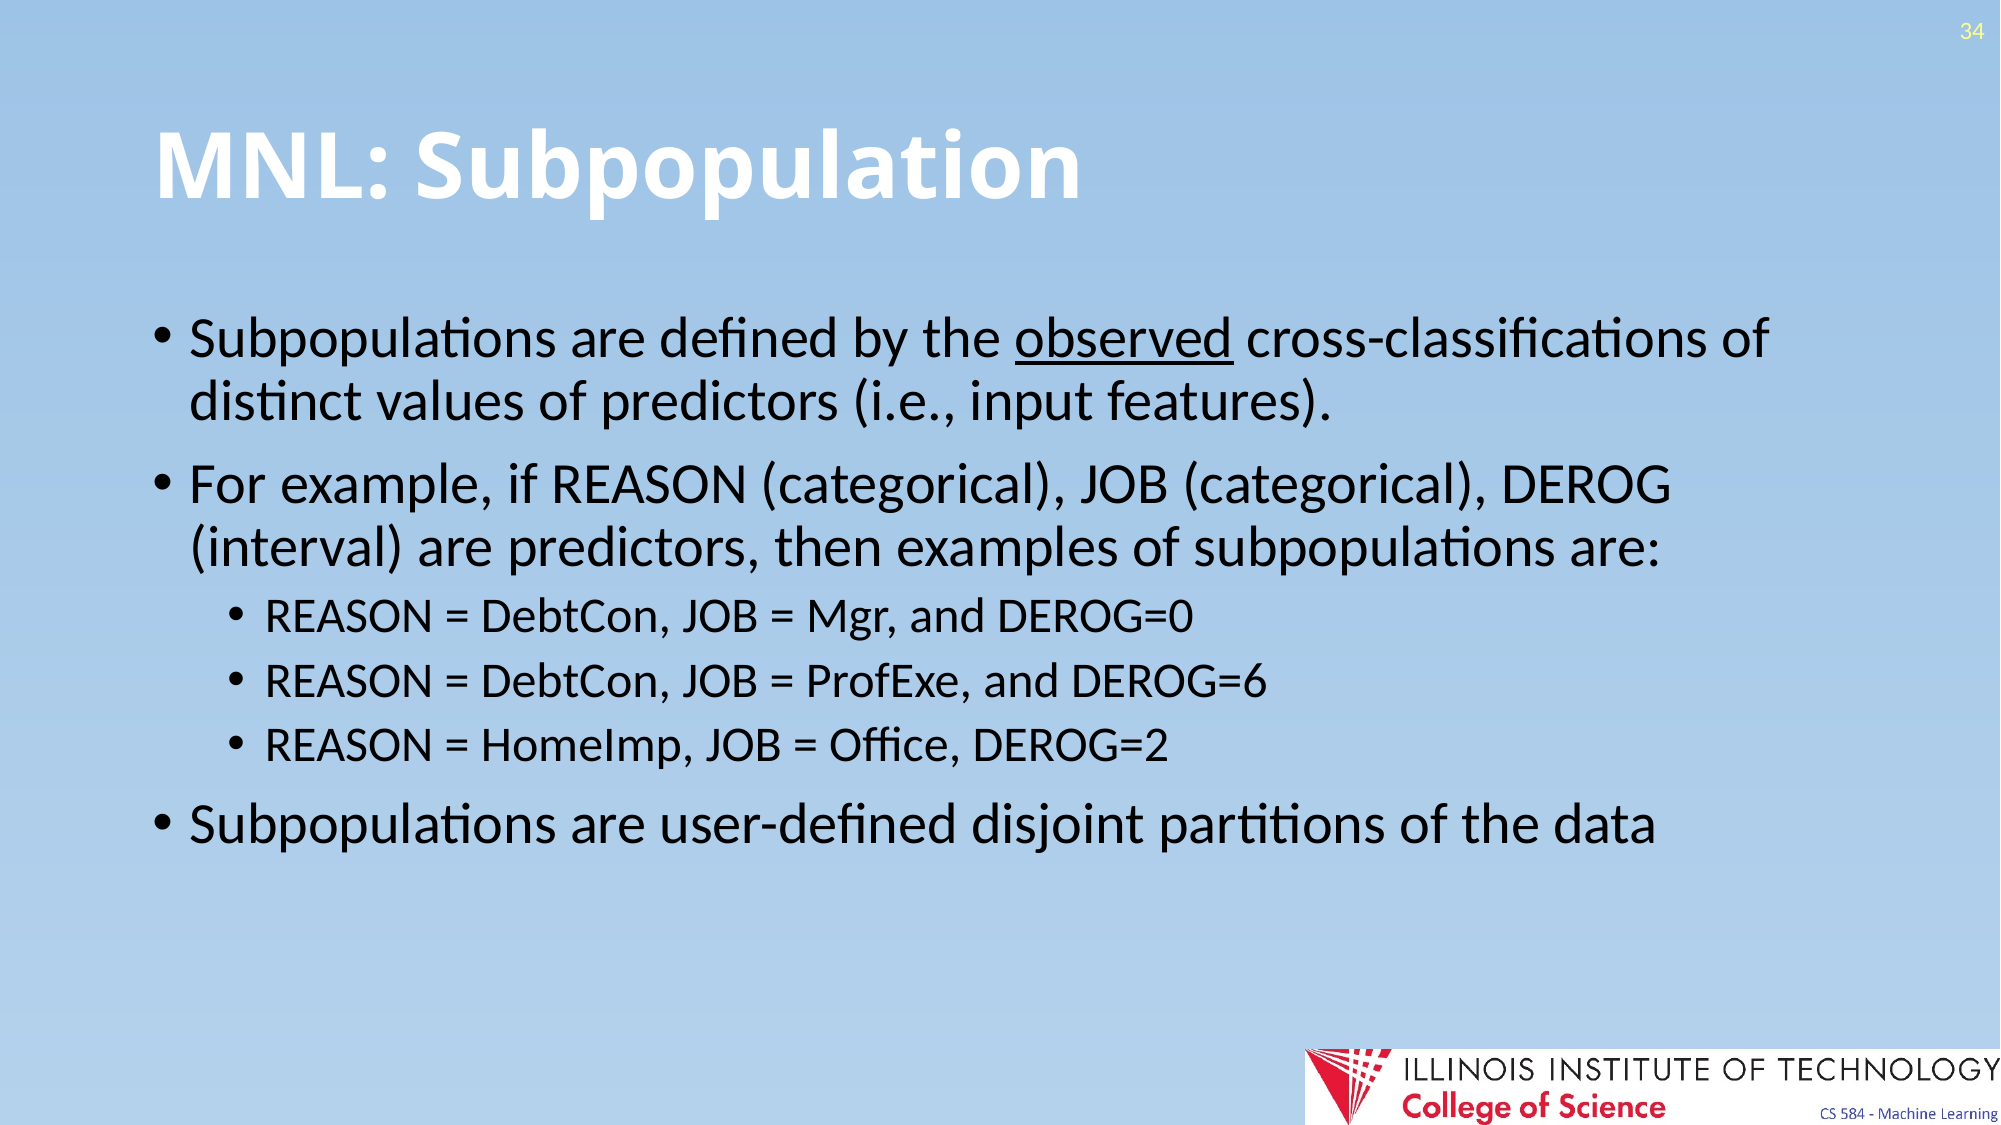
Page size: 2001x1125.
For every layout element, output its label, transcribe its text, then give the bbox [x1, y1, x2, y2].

list Subpopulations are defined by the observed cross-classifications of distinct values of predictors (i.e., input features). For example, if REASON (categorical), JOB (categorical), DEROG (interval) are predictors, then examples of subpopulations are: Reason = DebtCon, JOB = Mgr, and DEROG=0 REASON = DebtCon, JOB = ProfExe, and DEROG=6 REASON = HomeImp, JOB = Office, DEROG=2 Subpopulations are user-defined disjoint partitions of the data [137, 299, 1863, 1014]
picture [1305, 1049, 2000, 1125]
title MNL: Subpopulation [137, 59, 1863, 278]
slide_number 34 [1550, 0, 2000, 60]
